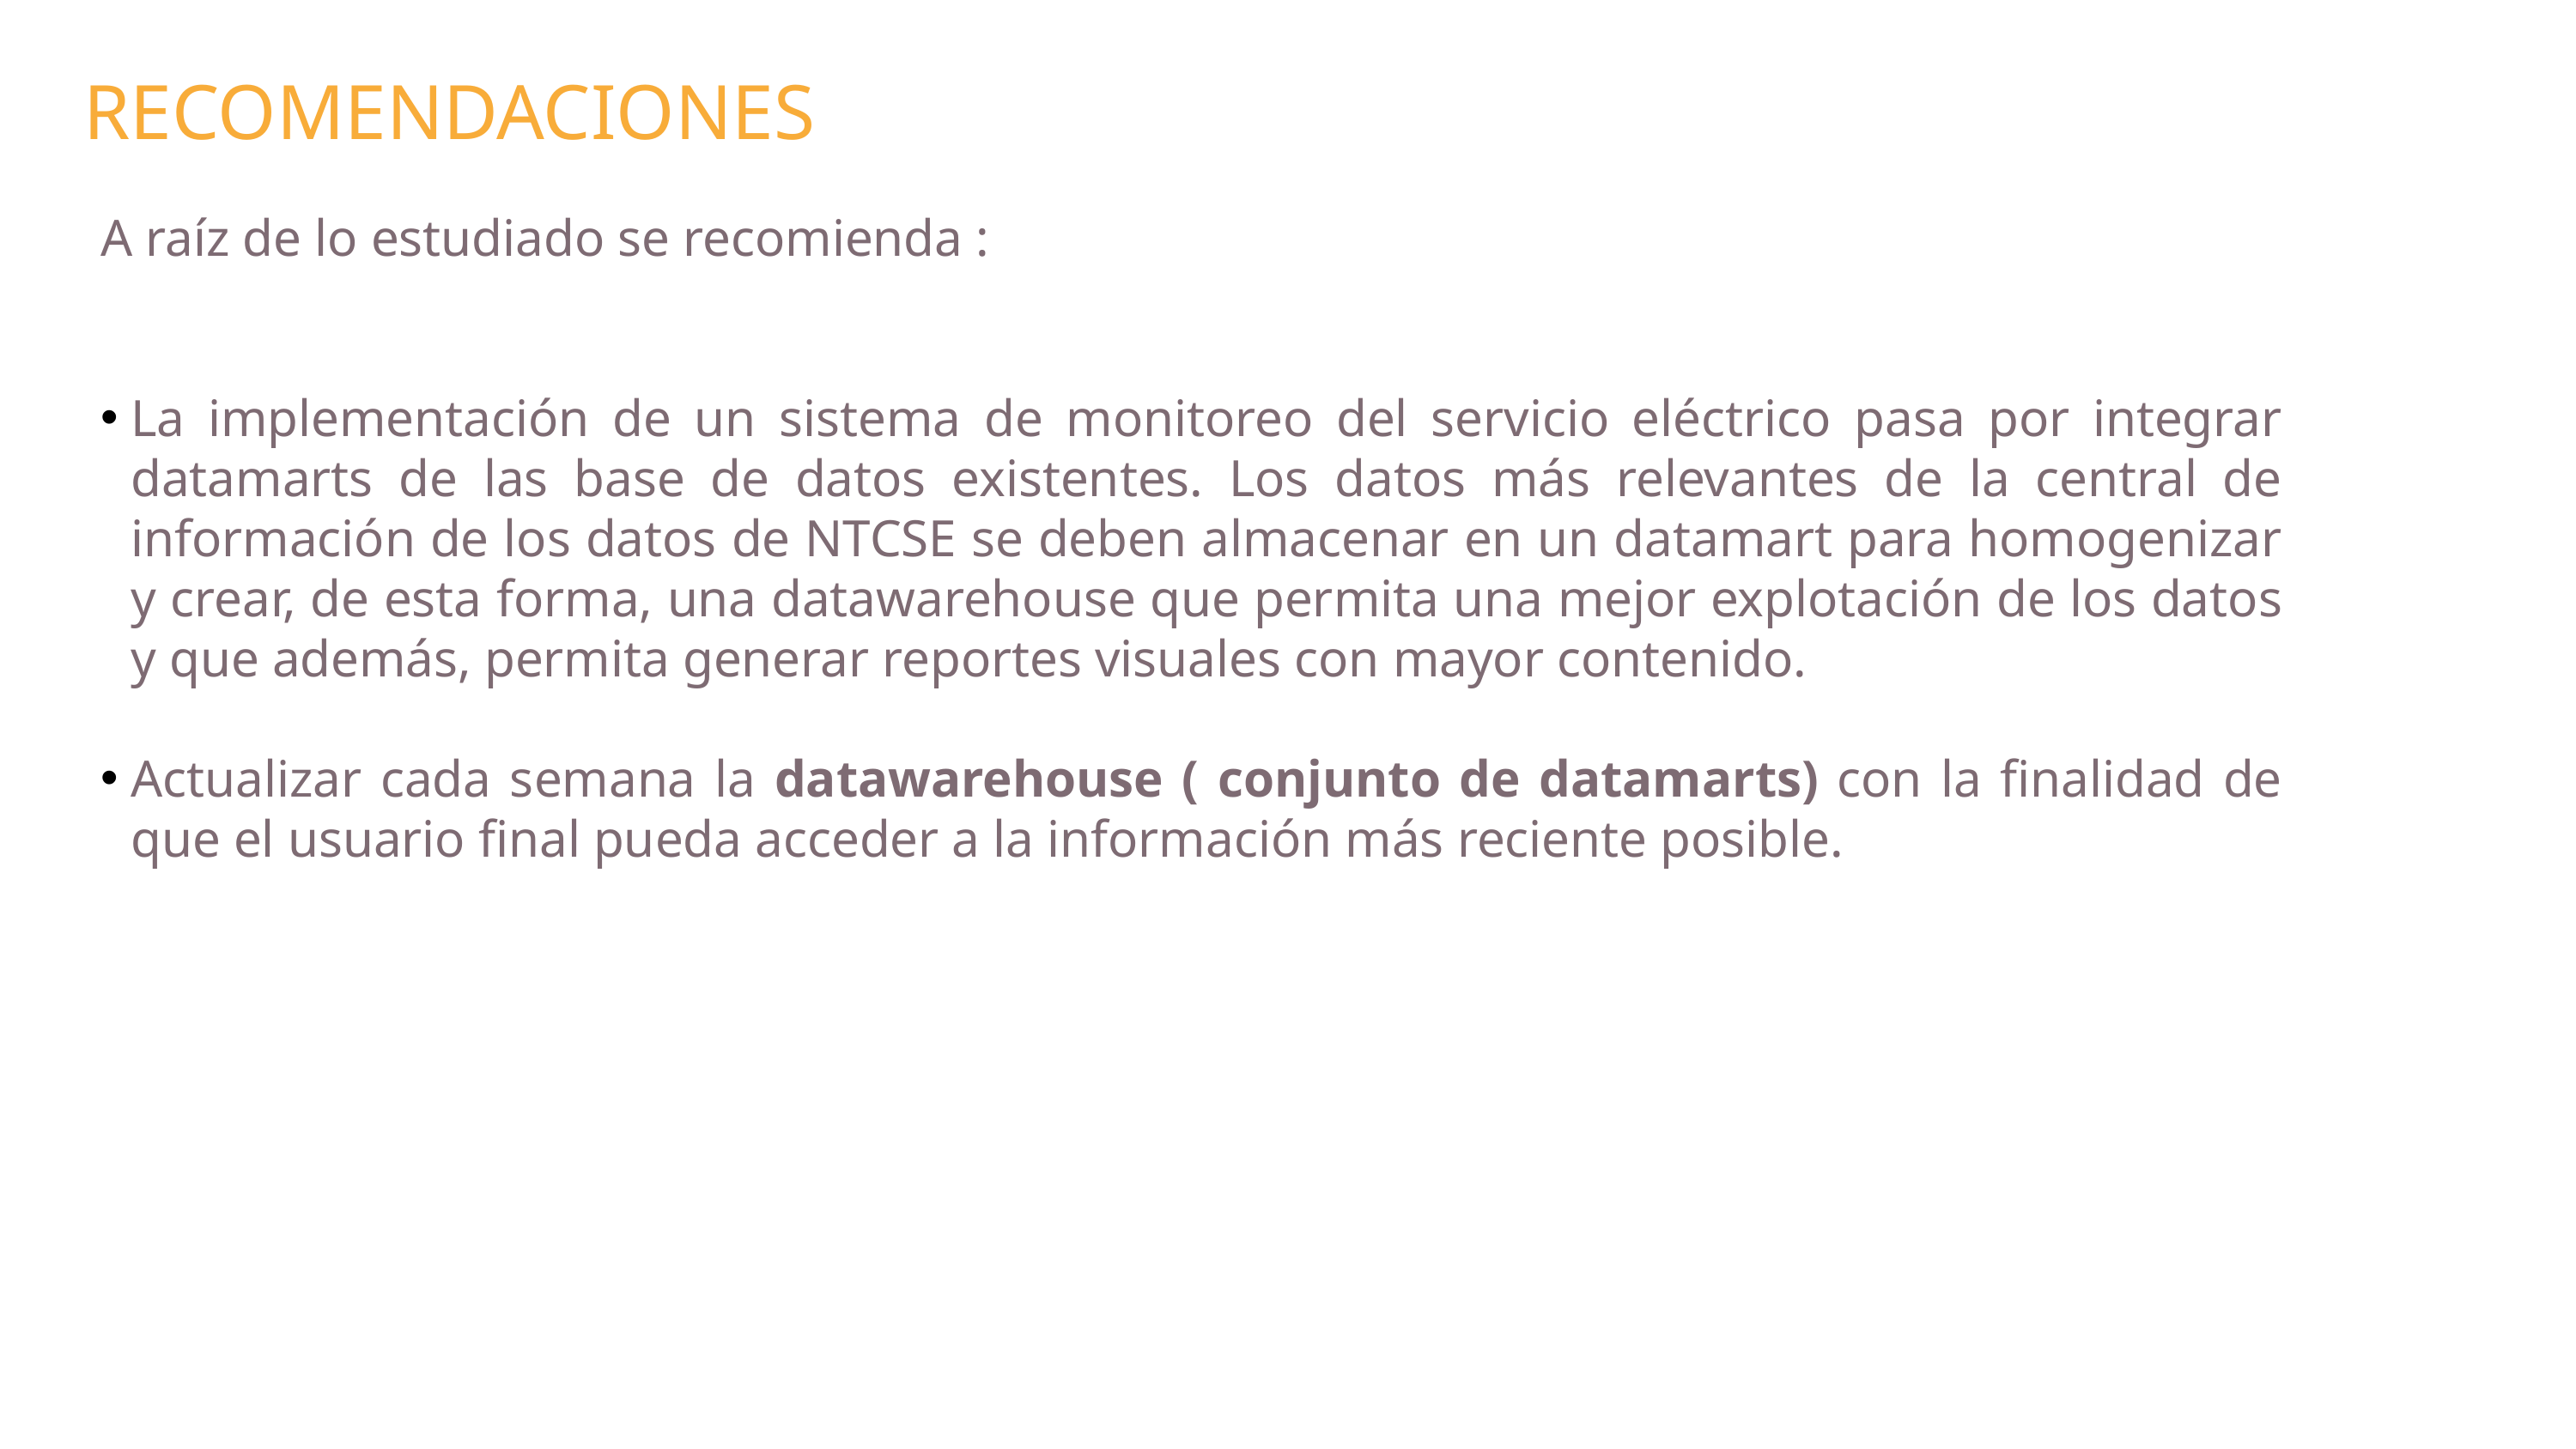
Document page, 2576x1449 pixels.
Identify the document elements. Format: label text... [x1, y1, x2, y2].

text_box A raíz de lo estudiado se recomienda : La implementación de un sistema de monitoreo del servicio eléctrico pasa por integrar datamarts de las base de datos existentes. Los datos más relevantes de la central de información de los datos de NTCSE se deben almacenar en un datamart para homogenizar y crear, de esta forma, una datawarehouse que permita una mejor explotación de los datos y que además, permita generar reportes visuales con mayor contenido. Actualizar cada semana la datawarehouse ( conjunto de datamarts) con la finalidad de que el usuario final pueda acceder a la información más reciente posible. [100, 206, 2282, 868]
text_box RECOMENDACIONES [83, 49, 1100, 155]
